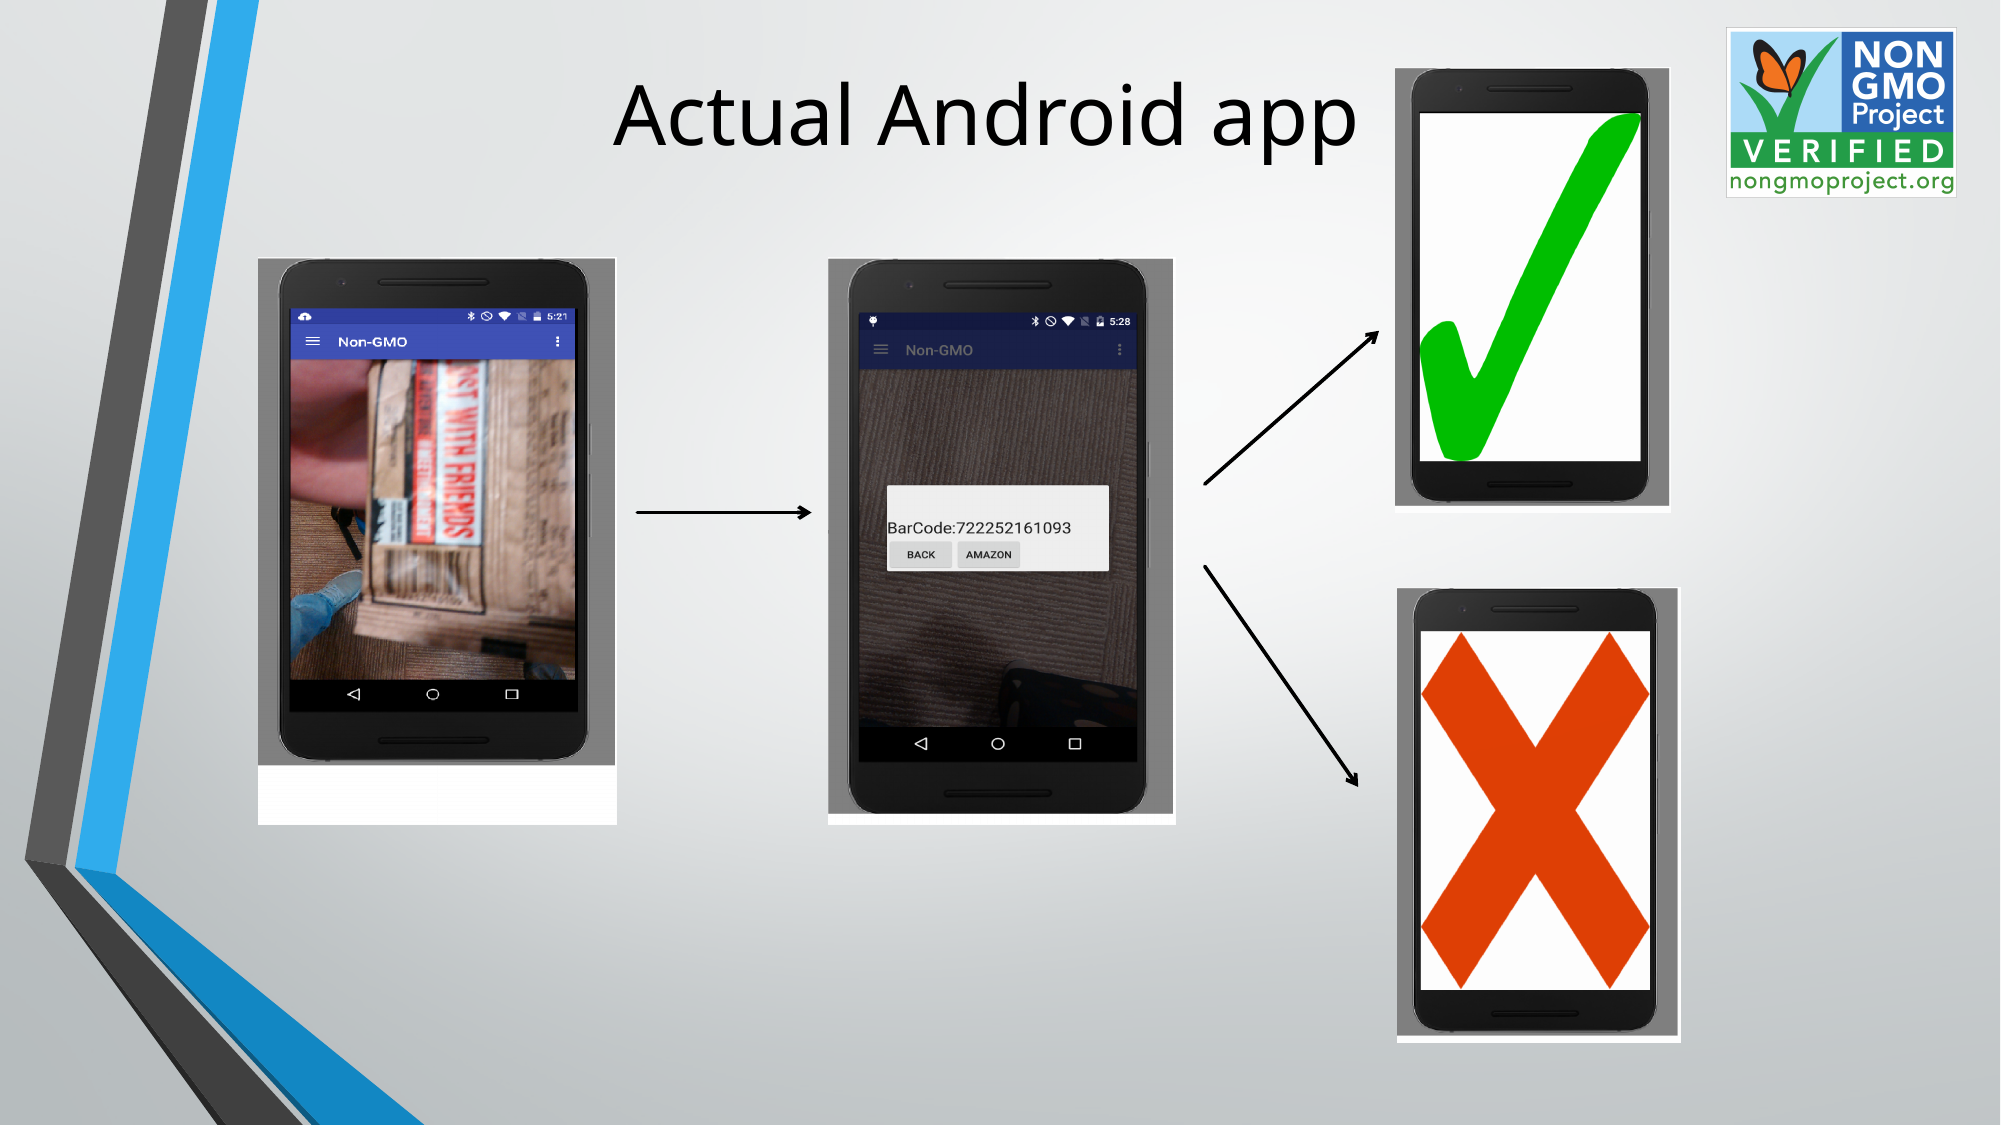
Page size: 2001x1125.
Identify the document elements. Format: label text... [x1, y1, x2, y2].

picture [1725, 27, 1958, 198]
picture [827, 256, 1176, 825]
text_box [1204, 566, 1359, 788]
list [258, 256, 618, 825]
title Actual Android app [165, 40, 1725, 185]
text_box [1204, 330, 1380, 485]
picture [1394, 67, 1671, 513]
picture [1396, 587, 1681, 1043]
